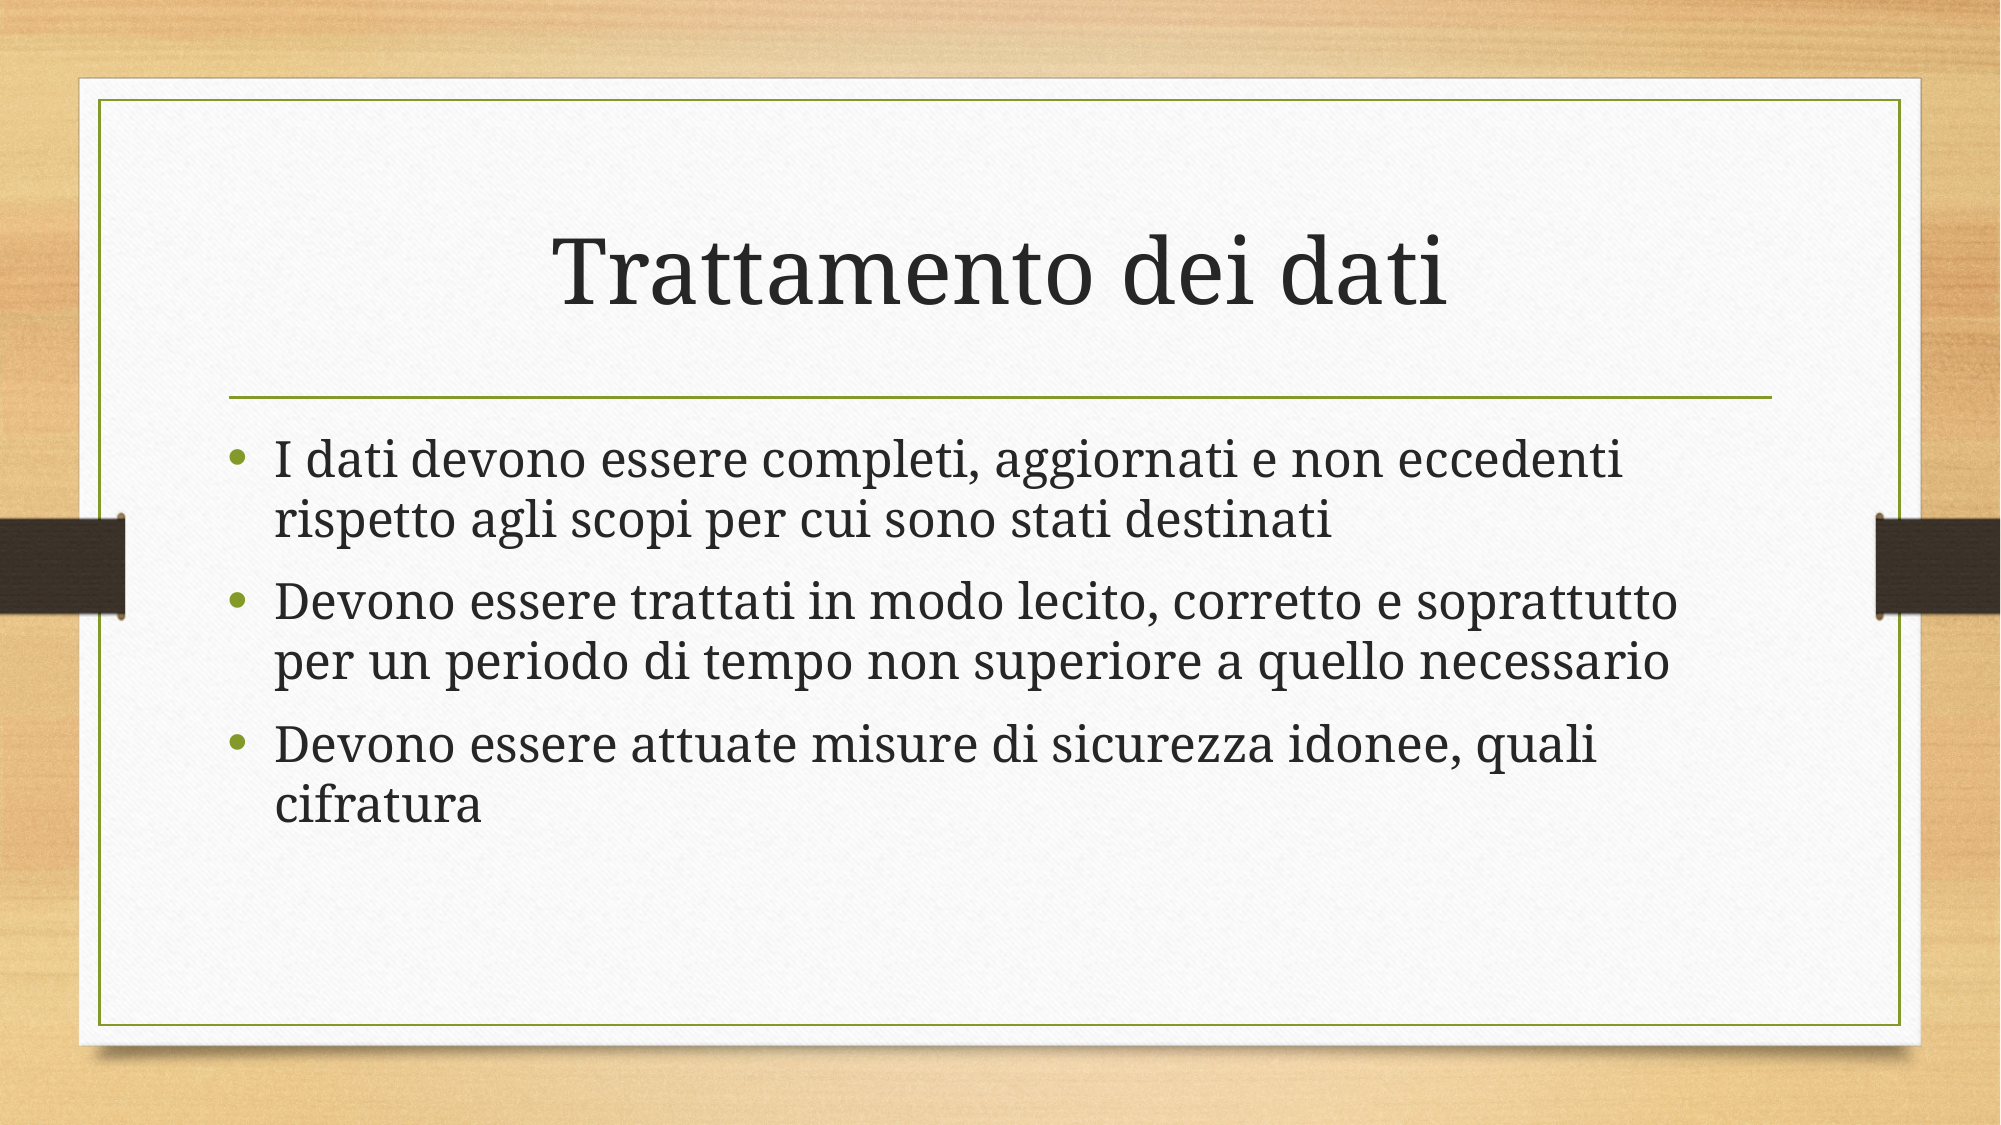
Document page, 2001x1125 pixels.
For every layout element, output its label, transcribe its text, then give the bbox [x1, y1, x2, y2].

list I dati devono essere completi, aggiornati e non eccedenti rispetto agli scopi per cui sono stati destinati Devono essere trattati in modo lecito, corretto e soprattutto per un periodo di tempo non superiore a quello necessario Devono essere attuate misure di sicurezza idonee, quali cifratura [212, 419, 1788, 964]
picture [0, 0, 2001, 1125]
title Trattamento dei dati [212, 161, 1788, 375]
